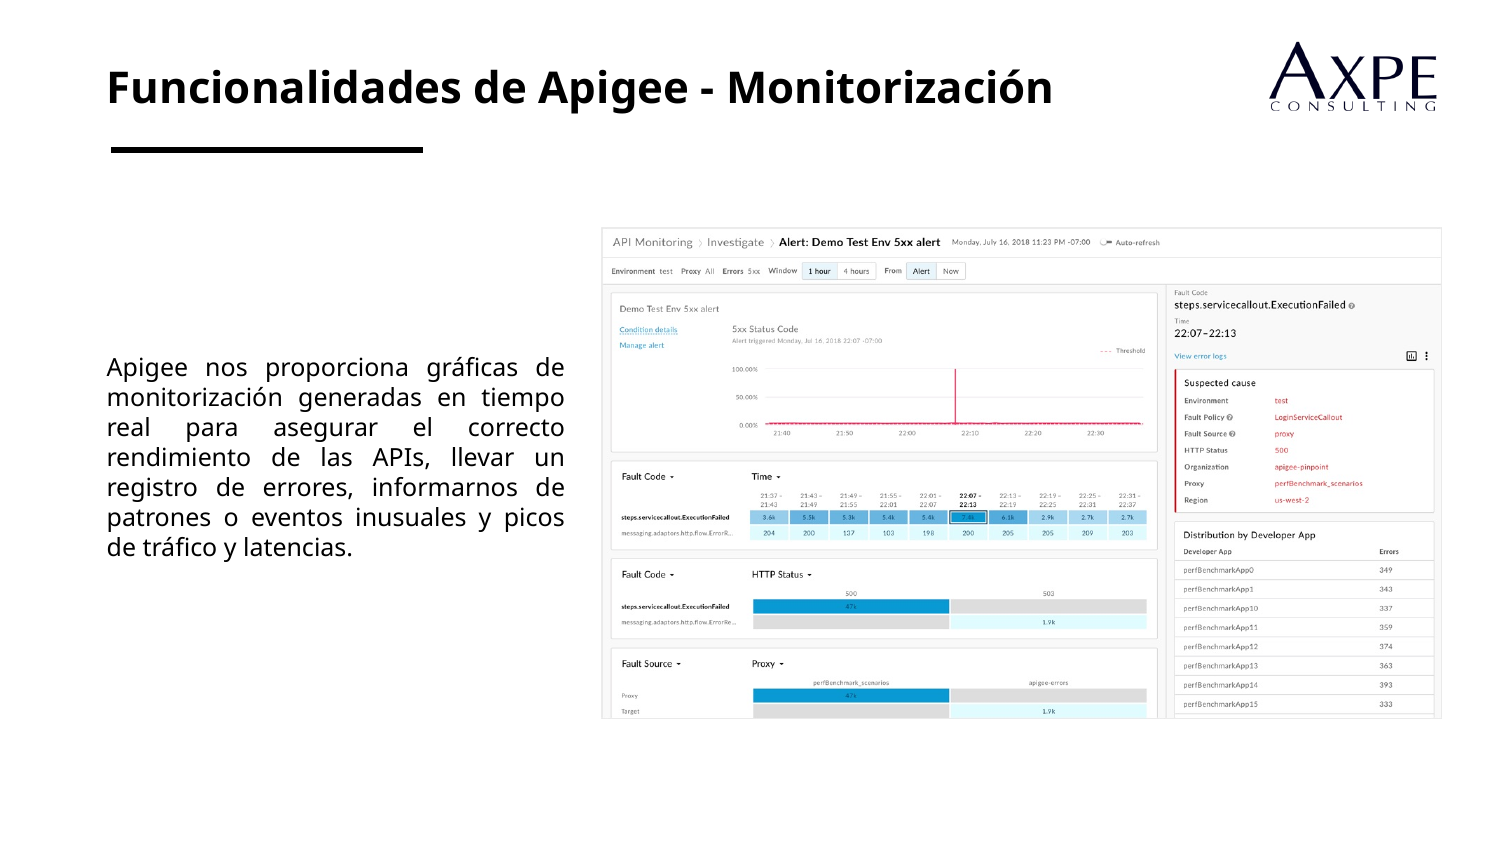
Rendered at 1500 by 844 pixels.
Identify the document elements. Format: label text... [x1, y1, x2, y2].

picture [601, 227, 1443, 719]
picture [1257, 40, 1448, 113]
text_box Funcionalidades de Apigee - Monitorización [91, 36, 1194, 127]
text_box Apigee nos proporciona gráficas de monitorización generadas en tiempo real para asegurar el correcto rendimiento de las APIs, llevar un registro de errores, informarnos de patrones o eventos inusuales y picos de tráfico y latencias. [91, 344, 581, 569]
